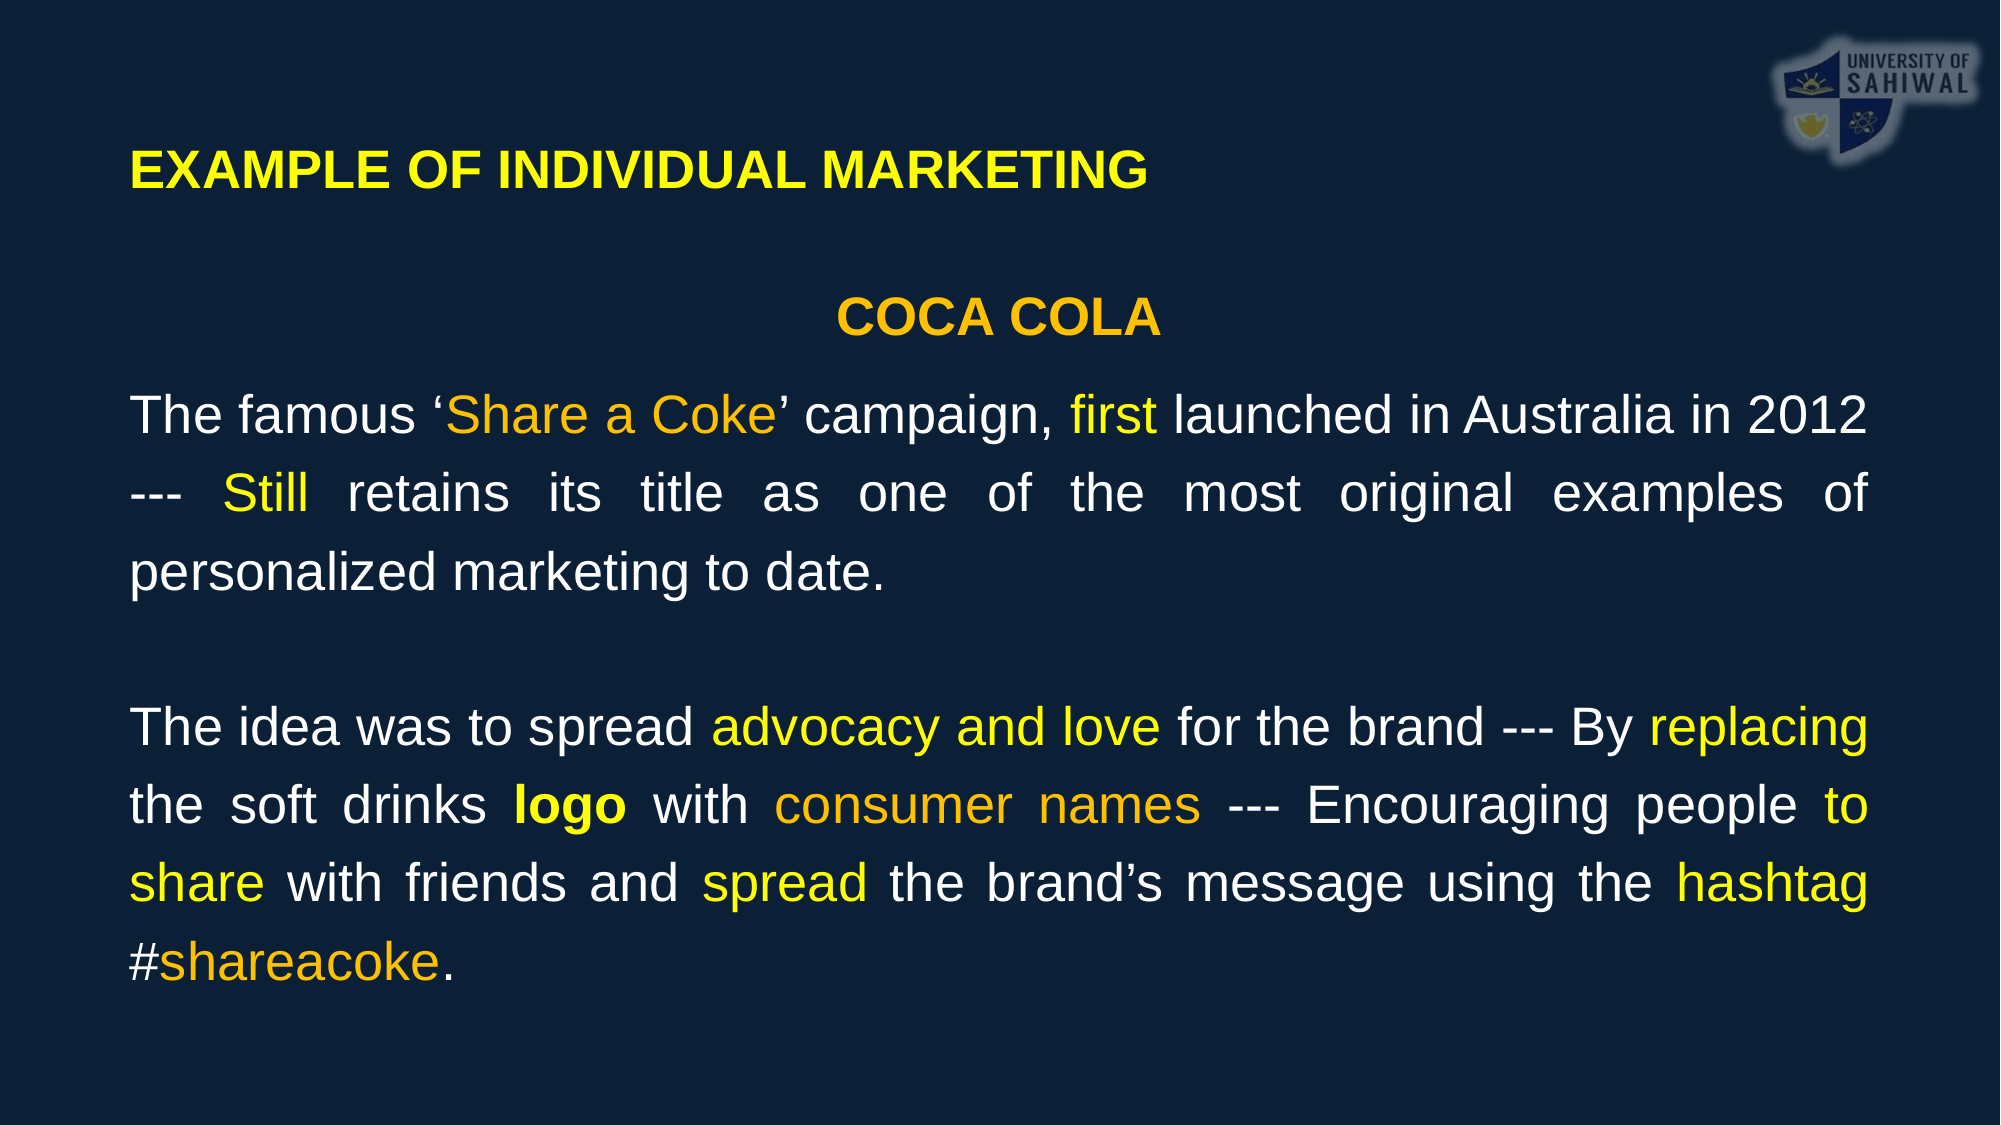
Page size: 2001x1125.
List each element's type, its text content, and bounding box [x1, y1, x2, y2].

picture [1747, 0, 2000, 208]
list EXAMPLE OF INDIVIDUAL MARKETING COCA COLA The famous ‘Share a Coke’ campaign, first launched in Australia in 2012 --- Still retains its title as one of the most original examples of personalized marketing to date. The idea was to spread advocacy and love for the brand --- By replacing the soft drinks logo with consumer names --- Encouraging people to share with friends and spread the brand’s message using the hashtag #shareacoke. [114, 67, 1886, 1058]
